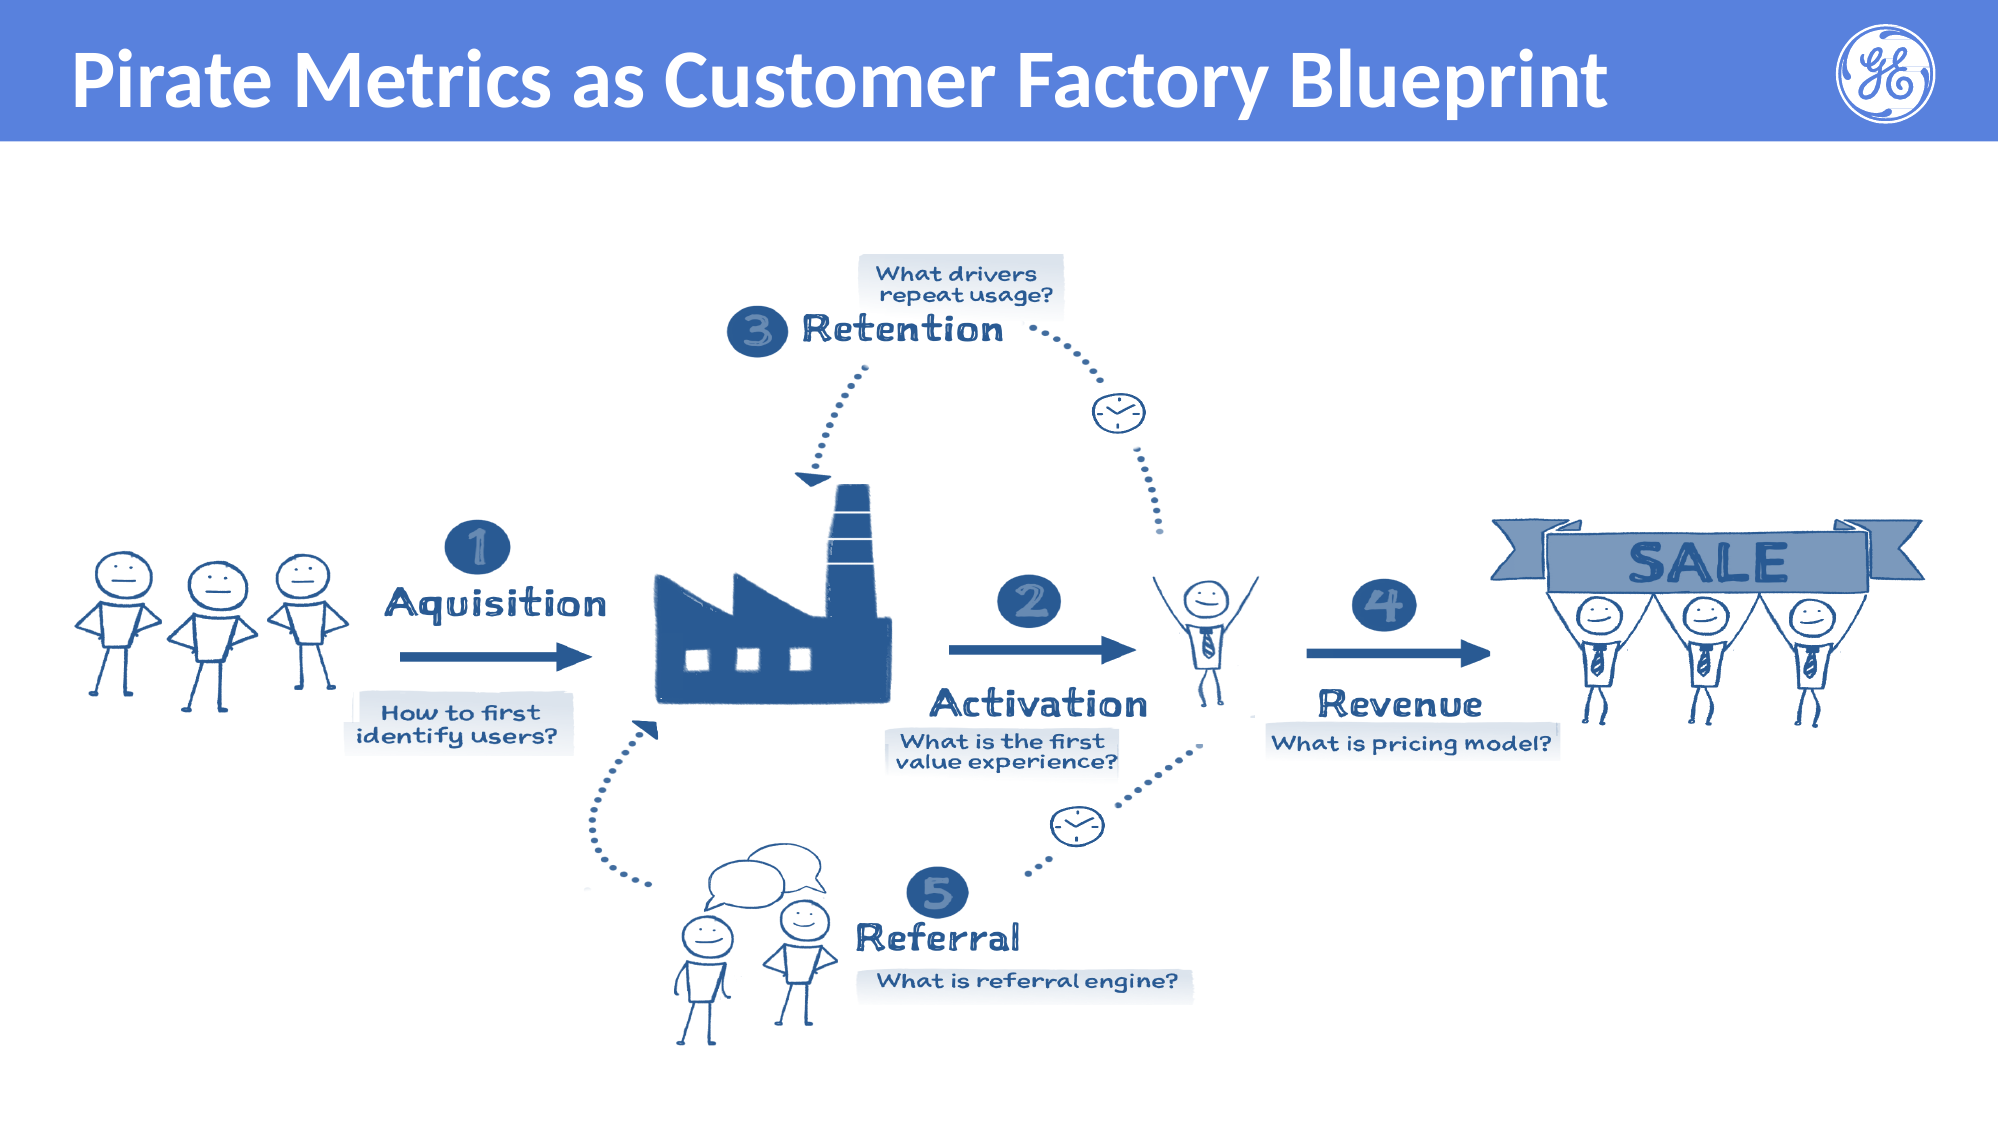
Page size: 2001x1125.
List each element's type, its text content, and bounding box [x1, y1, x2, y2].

text_box [1306, 578, 1488, 668]
text_box [1265, 688, 1561, 761]
text_box [1488, 518, 1926, 736]
text_box [884, 574, 1120, 744]
text_box [1152, 575, 1260, 718]
text_box [343, 519, 606, 756]
text_box [855, 744, 1204, 1005]
text_box [1835, 24, 1936, 124]
text_box [74, 550, 343, 723]
text_box [1120, 635, 1147, 727]
text_box [726, 254, 1164, 535]
text_box [652, 484, 893, 706]
text_box [0, 0, 1998, 142]
text_box Pirate Metrics as Customer Factory Blueprint [14, 16, 1669, 104]
text_box [673, 842, 838, 1046]
text_box [583, 720, 659, 892]
